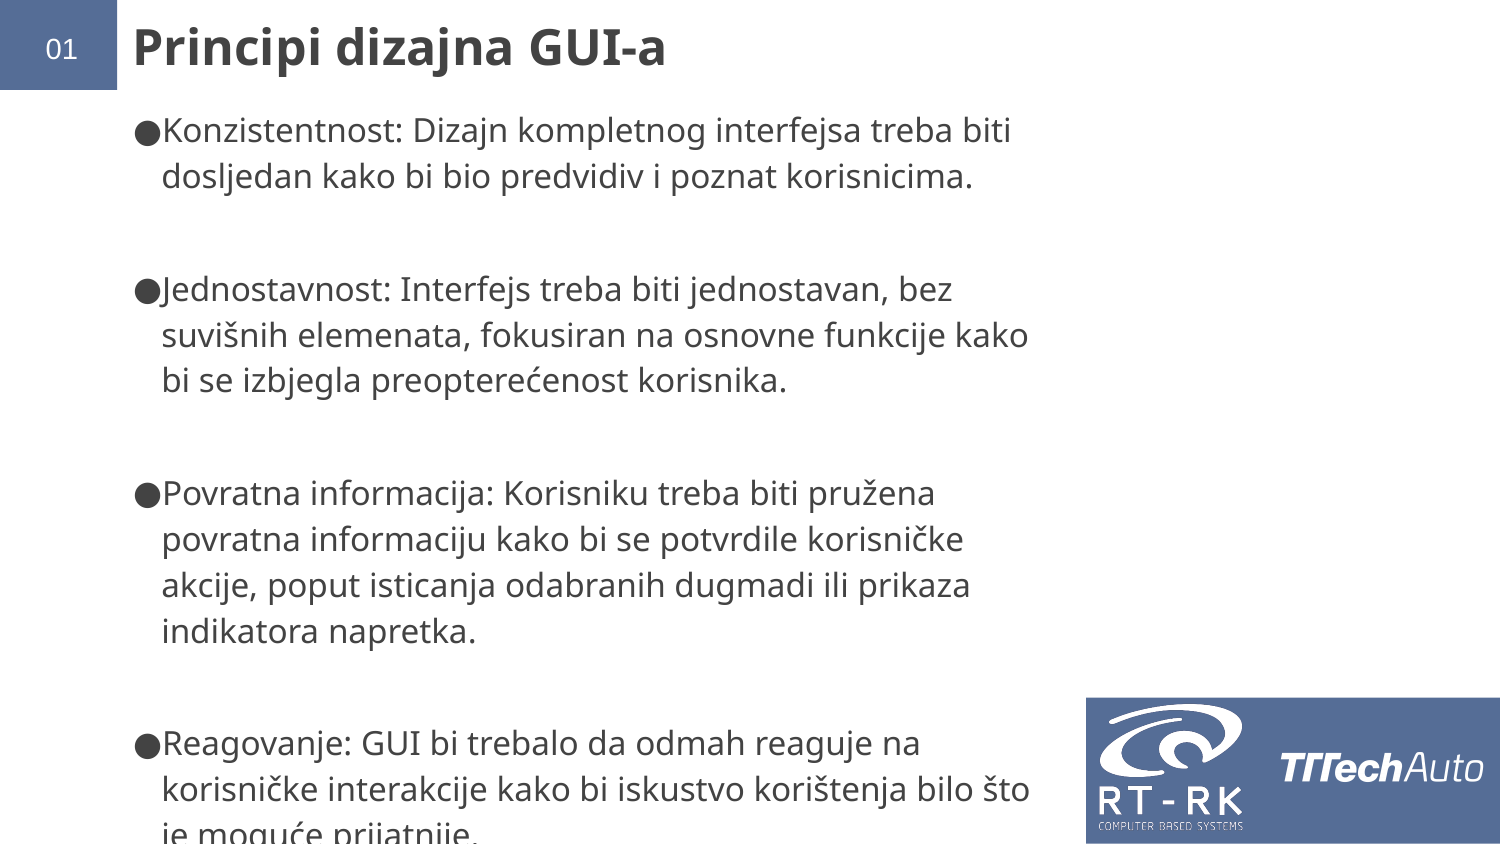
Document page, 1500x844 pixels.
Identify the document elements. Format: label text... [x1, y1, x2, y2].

subtitle Konzistentnost: Dizajn kompletnog interfejsa treba biti dosljedan kako bi bio predvidiv i poznat korisnicima. Jednostavnost: Interfejs treba biti jednostavan, bez suvišnih elemenata, fokusiran na osnovne funkcije kako bi se izbjegla preopterećenost korisnika. Povratna informacija: Korisniku treba biti pružena povratna informaciju kako bi se potvrdile korisničke akcije, poput isticanja odabranih dugmadi ili prikaza indikatora napretka. Reagovanje: GUI bi trebalo da odmah reaguje na korisničke interakcije kako bi iskustvo korištenja bilo što je moguće prijatnije. [118, 88, 1074, 797]
picture [1265, 737, 1498, 798]
picture [1088, 697, 1254, 838]
text_box [94, 0, 118, 90]
text_box [1255, 697, 1500, 844]
text_box 01 [0, 0, 94, 95]
title Principi dizajna GUI-a [118, 0, 1014, 80]
